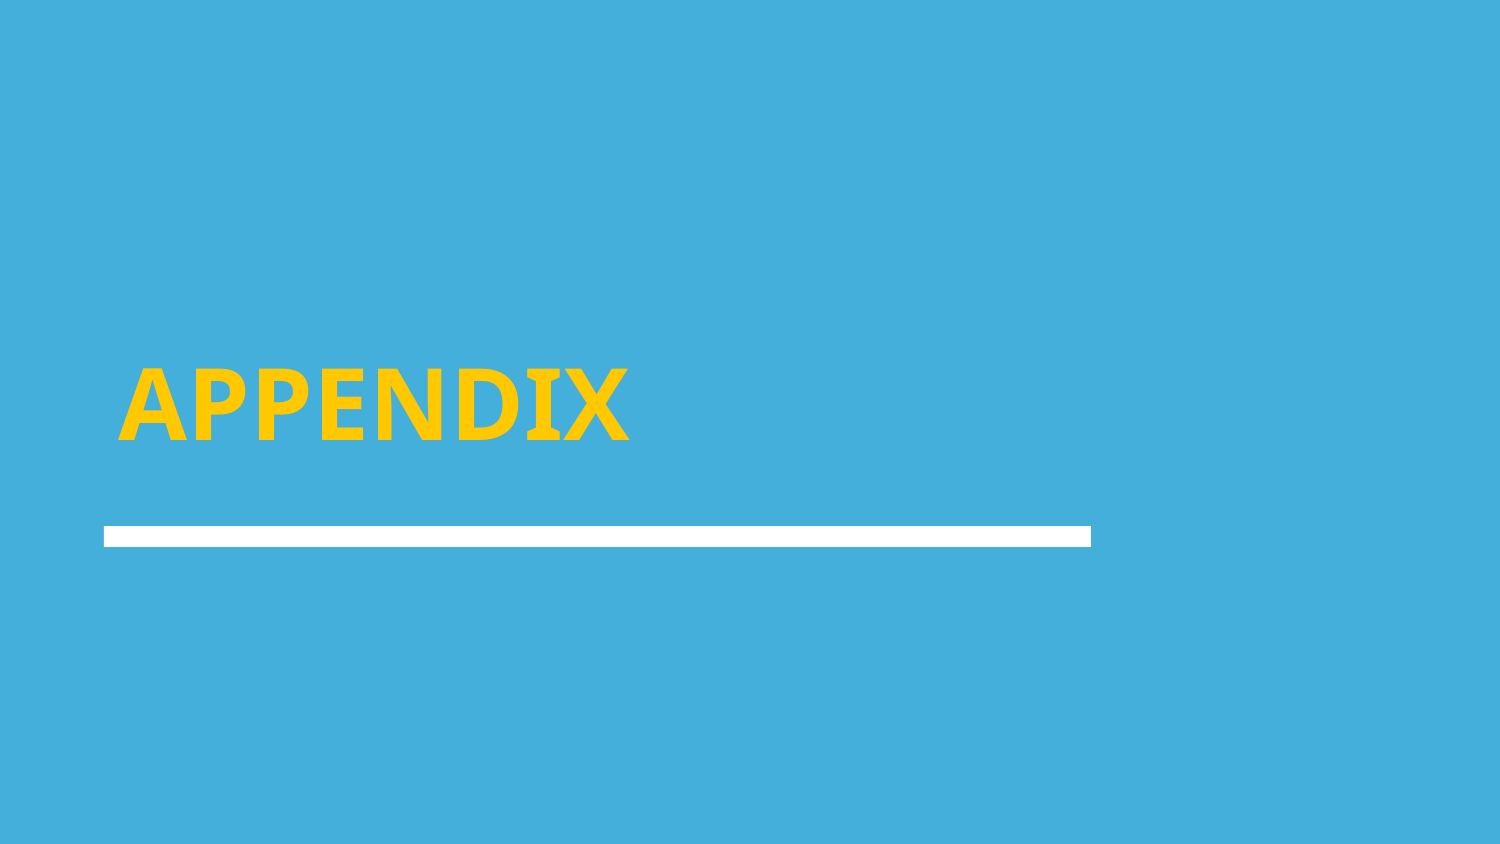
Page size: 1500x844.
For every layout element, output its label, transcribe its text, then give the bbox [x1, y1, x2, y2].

title APPENDIX [103, 284, 1090, 475]
